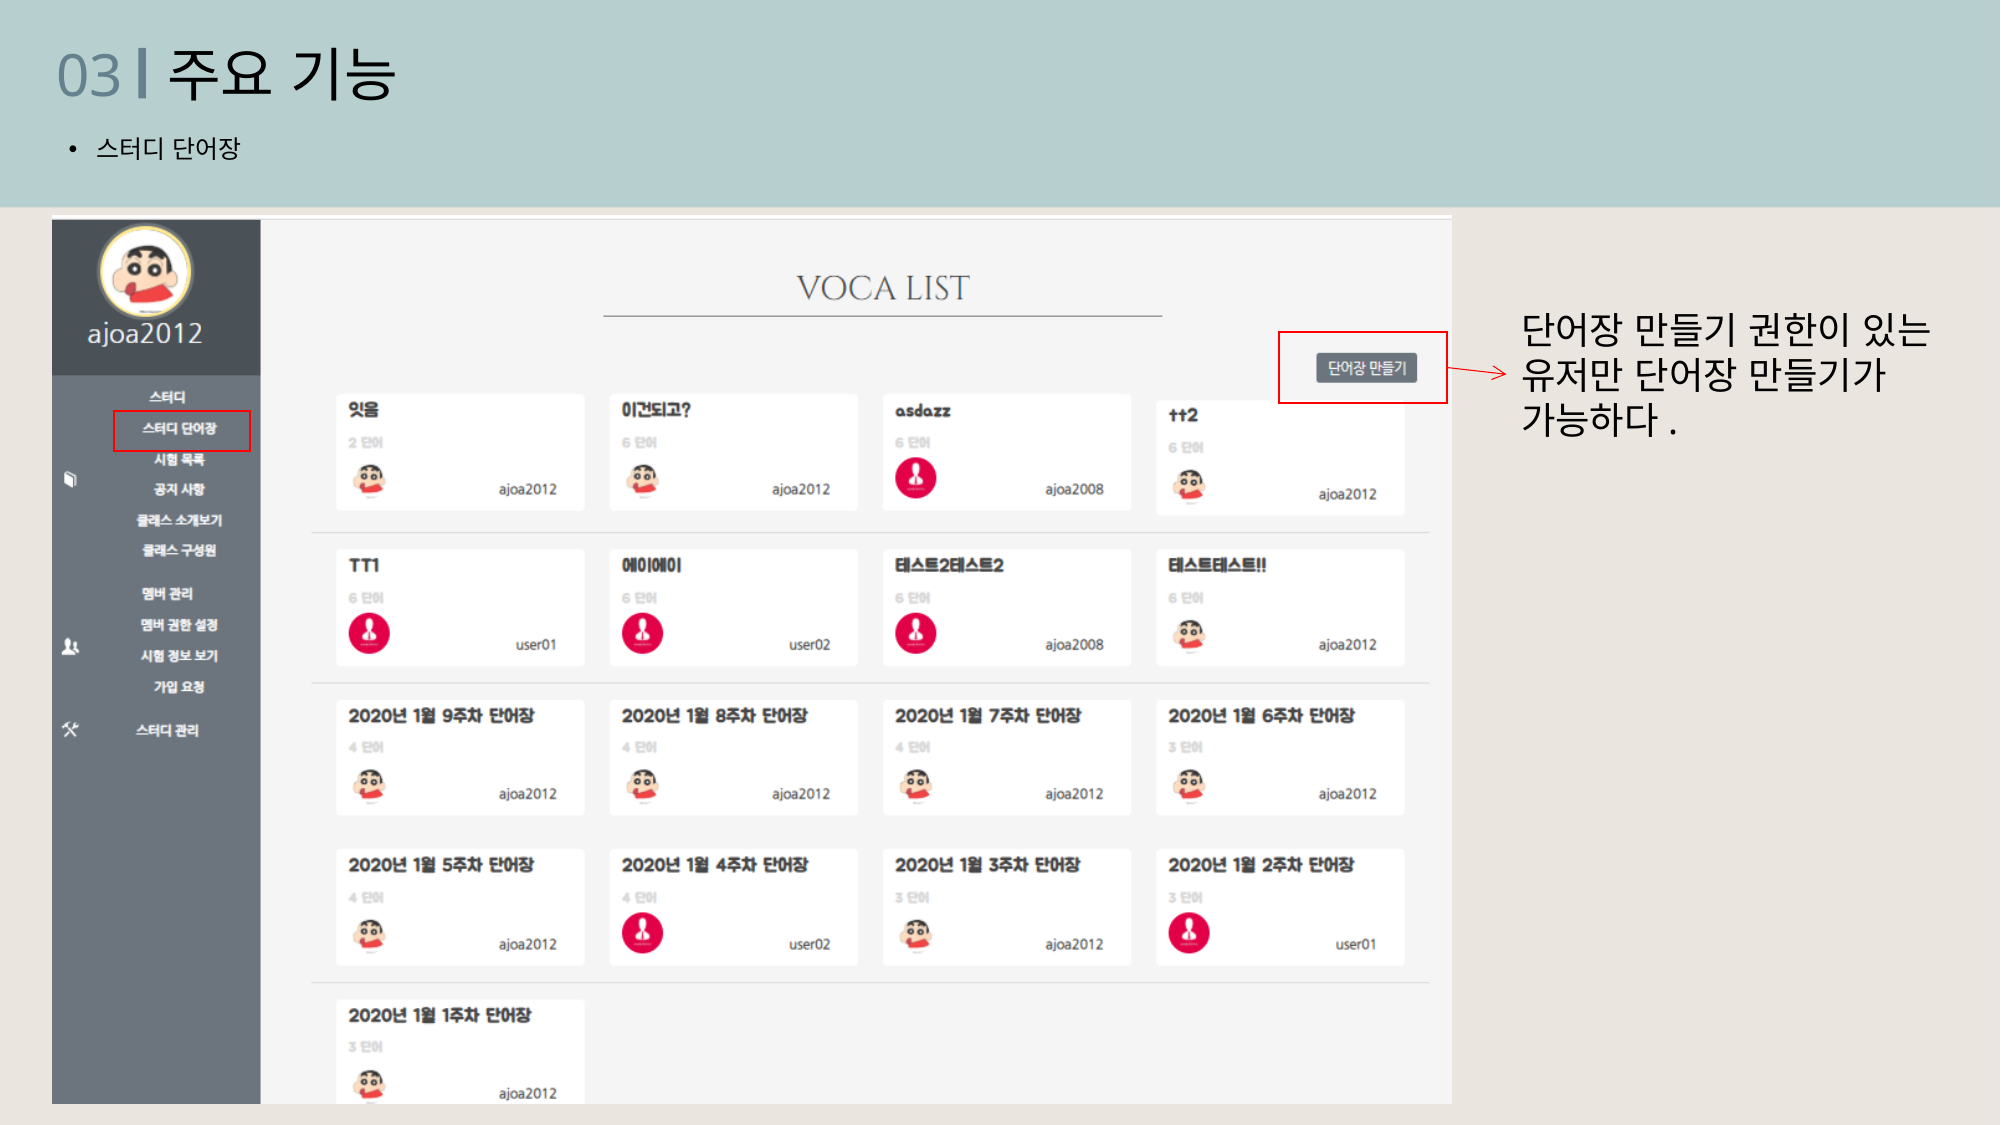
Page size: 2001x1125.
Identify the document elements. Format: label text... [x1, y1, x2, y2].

picture [52, 215, 1452, 1104]
text_box 스터디 단어장 [53, 126, 347, 171]
text_box 03 [41, 30, 152, 115]
text_box [0, 0, 2000, 208]
text_box 주요 기능 [152, 30, 595, 115]
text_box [1446, 367, 1507, 375]
text_box 단어장 만들기 권한이 있는 유저만 단어장 만들기가 가능하다. [1506, 299, 1947, 450]
text_box [137, 47, 147, 99]
